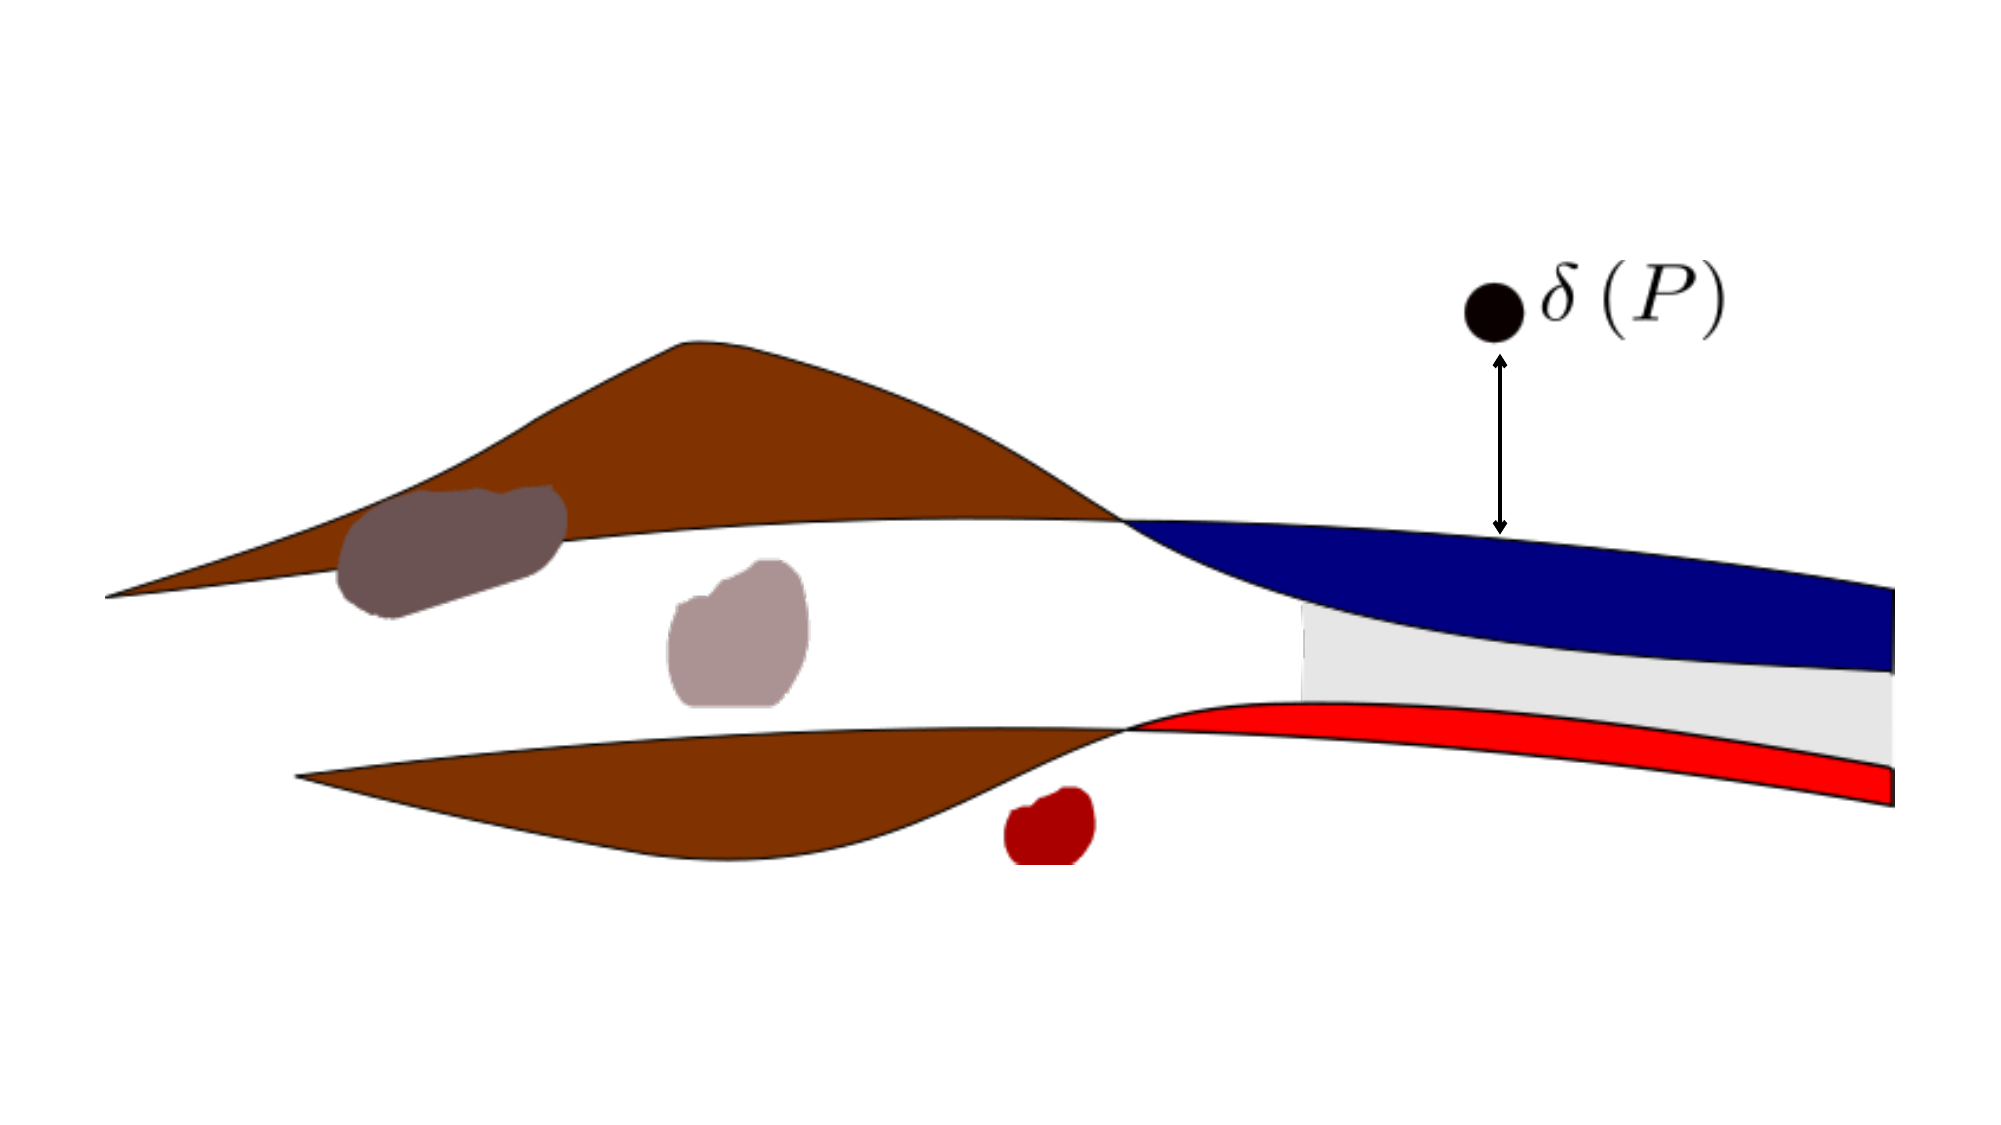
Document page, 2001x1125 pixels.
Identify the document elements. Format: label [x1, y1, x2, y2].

picture [105, 260, 1895, 865]
